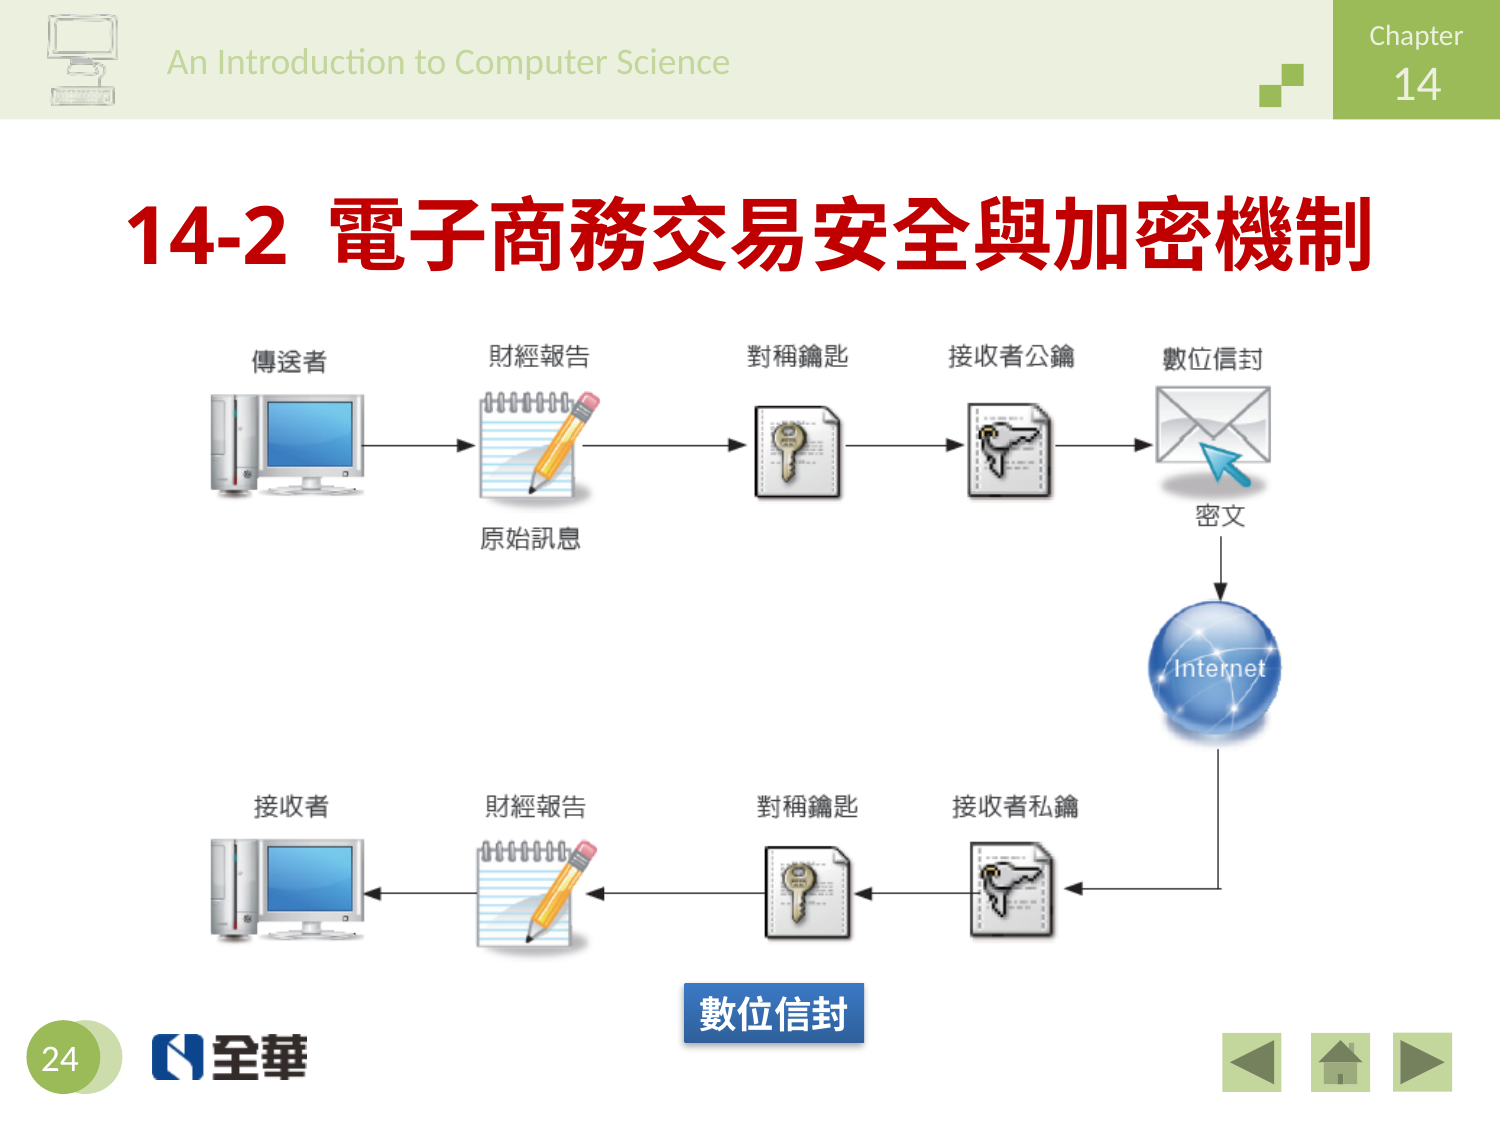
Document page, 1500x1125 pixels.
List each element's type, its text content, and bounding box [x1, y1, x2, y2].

picture [47, 14, 118, 106]
text_box 數位信封 [684, 983, 865, 1043]
title 14-2 電子商務交易安全與加密機制 [75, 138, 1425, 327]
picture [152, 1034, 307, 1080]
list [188, 325, 1313, 968]
